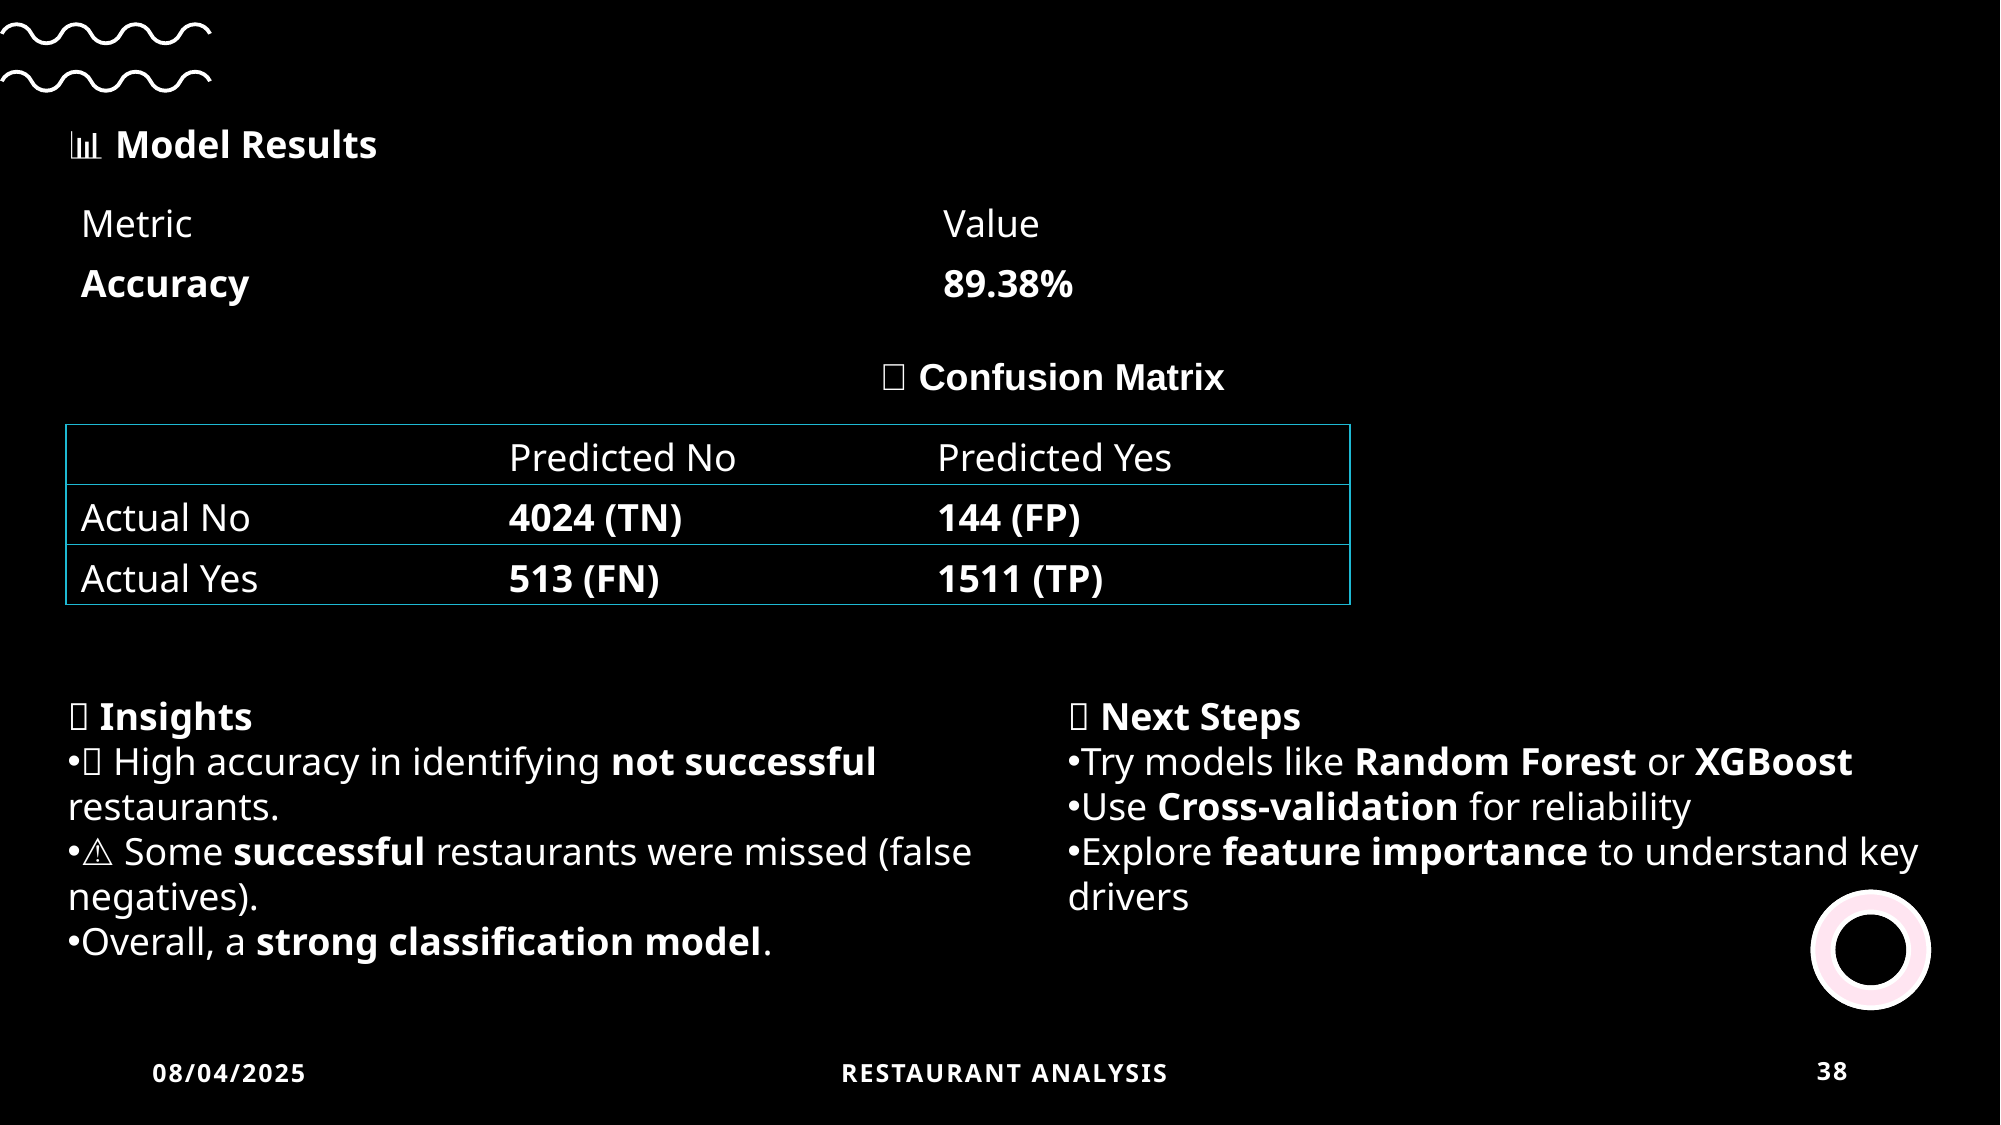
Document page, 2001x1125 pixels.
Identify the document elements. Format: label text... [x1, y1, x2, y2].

table_cell Accuracy [66, 250, 928, 310]
table_cell Actual Yes [67, 545, 494, 604]
table_header Metric [66, 190, 928, 250]
table_cell 513 (FN) [494, 545, 922, 604]
text_box 🧭 Next Steps Try models like Random Forest or XGBoost Use Cross-validation for reliability Explore feature importance to understand key drivers [1052, 685, 1947, 926]
table_cell 89.38% [928, 250, 1791, 310]
table_cell 1511 (TP) [922, 545, 1349, 604]
table_cell 4024 (TN) [494, 485, 922, 544]
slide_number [137, 1042, 392, 1103]
text_box 📊 Model Results [52, 113, 1123, 174]
text_box 📌 Insights ✅ High accuracy in identifying not successful restaurants. ⚠️ Some successful restaurants were missed (false negatives). Overall, a strong classification model. [52, 685, 1053, 971]
table_header [67, 425, 494, 484]
text_box 🧾 Confusion Matrix [865, 345, 1241, 451]
table_cell Actual No [67, 485, 494, 544]
table_cell 144 (FP) [922, 485, 1349, 544]
footer Restaurant Analysis [662, 1042, 1338, 1103]
slide_number 38 [1412, 1042, 1863, 1103]
table_header Value [928, 190, 1791, 250]
table_header Predicted No [494, 425, 922, 484]
table_header Predicted Yes [922, 425, 1349, 484]
